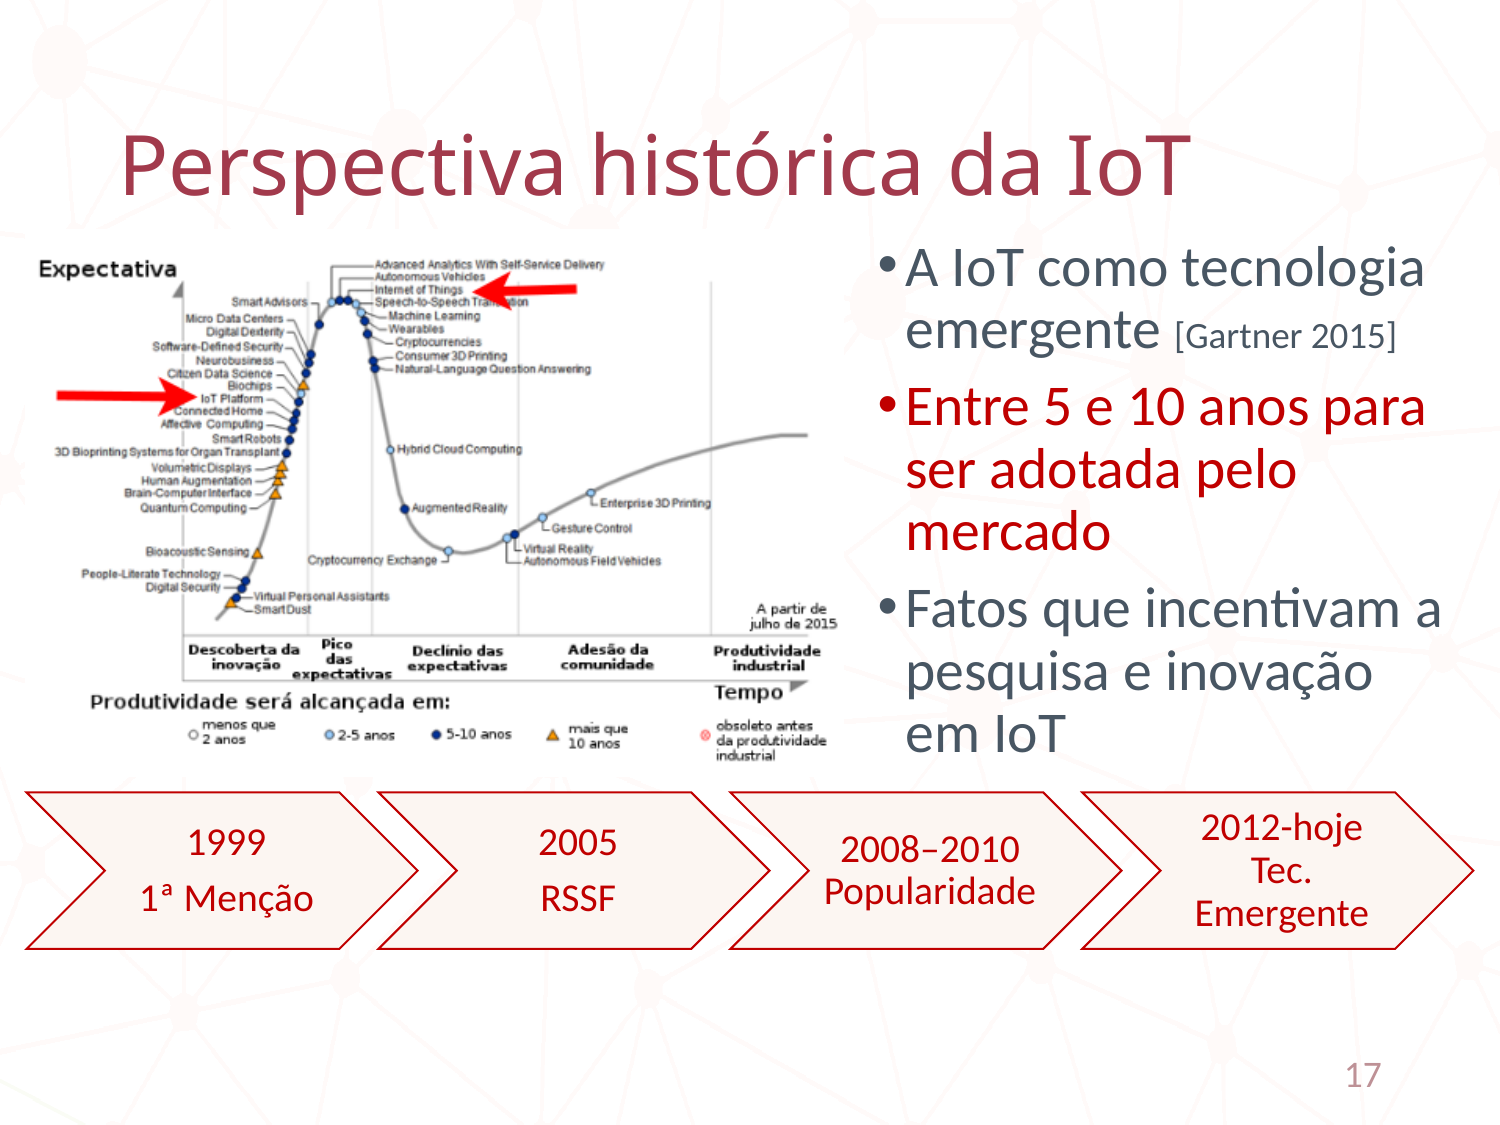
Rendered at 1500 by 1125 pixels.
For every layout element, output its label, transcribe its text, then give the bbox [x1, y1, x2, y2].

slide_number 17 [1059, 1042, 1397, 1103]
picture [25, 229, 844, 777]
title Perspectiva histórica da IoT [103, 59, 1397, 278]
list A IoT como tecnologia emergente [Gartner 2015] Entre 5 e 10 anos para ser adotada pelo mercado Fatos que incentivam a pesquisa e inovação em IoT [862, 228, 1474, 728]
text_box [25, 728, 1474, 1014]
